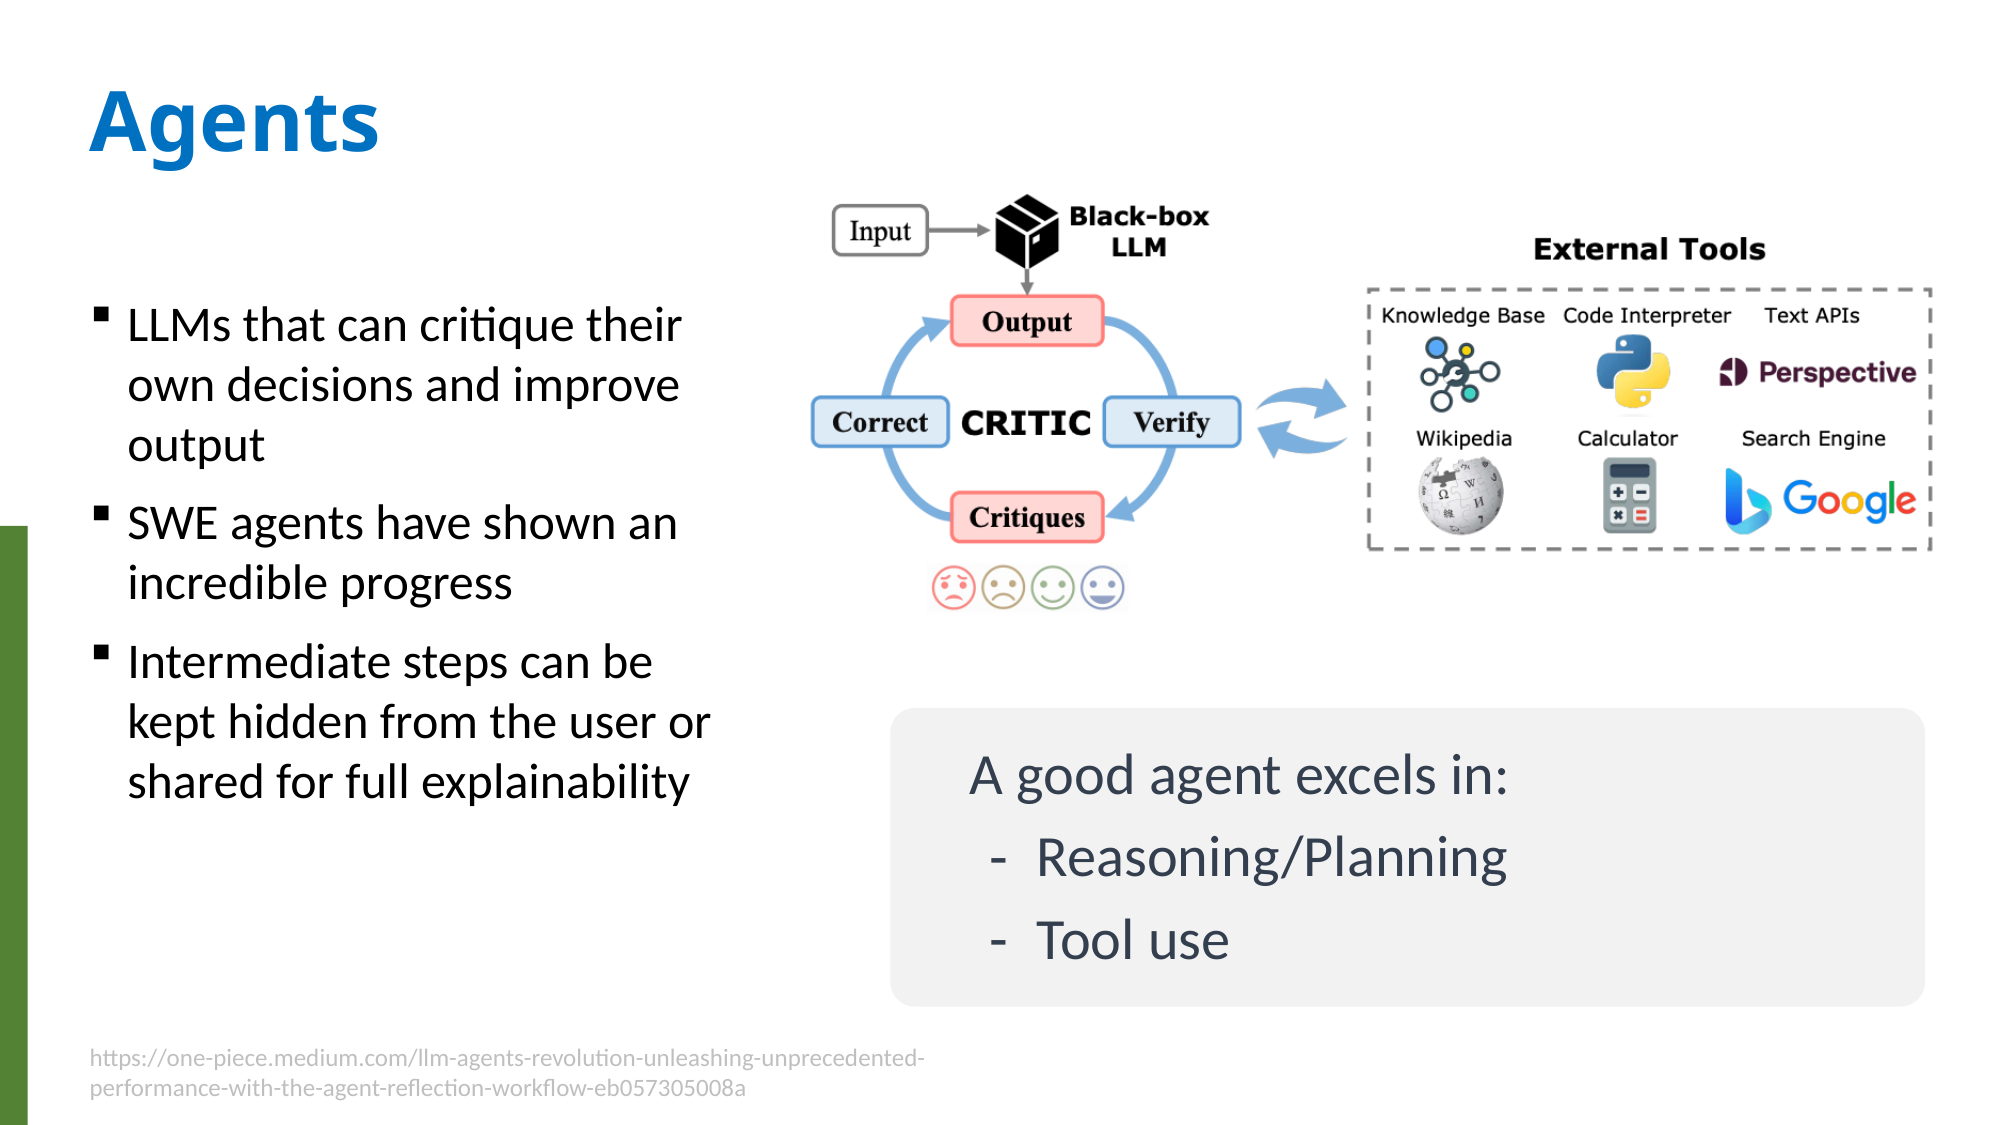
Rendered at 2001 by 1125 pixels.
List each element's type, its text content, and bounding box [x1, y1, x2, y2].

text_box A good agent excels in: Reasoning/Planning Tool use [954, 728, 1861, 1003]
picture [784, 143, 2000, 635]
list LLMs that can critique their own decisions and improve output SWE agents have shown an incredible progress Intermediate steps can be kept hidden from the user or shared for full explainability [74, 283, 729, 1005]
title Agents [74, 49, 1921, 200]
text_box https://one-piece.medium.com/llm-agents-revolution-unleashing-unprecedented-performance-with-the-agent-reflection-workflow-eb057305008a [74, 1034, 1075, 1109]
text_box [889, 706, 1927, 1008]
